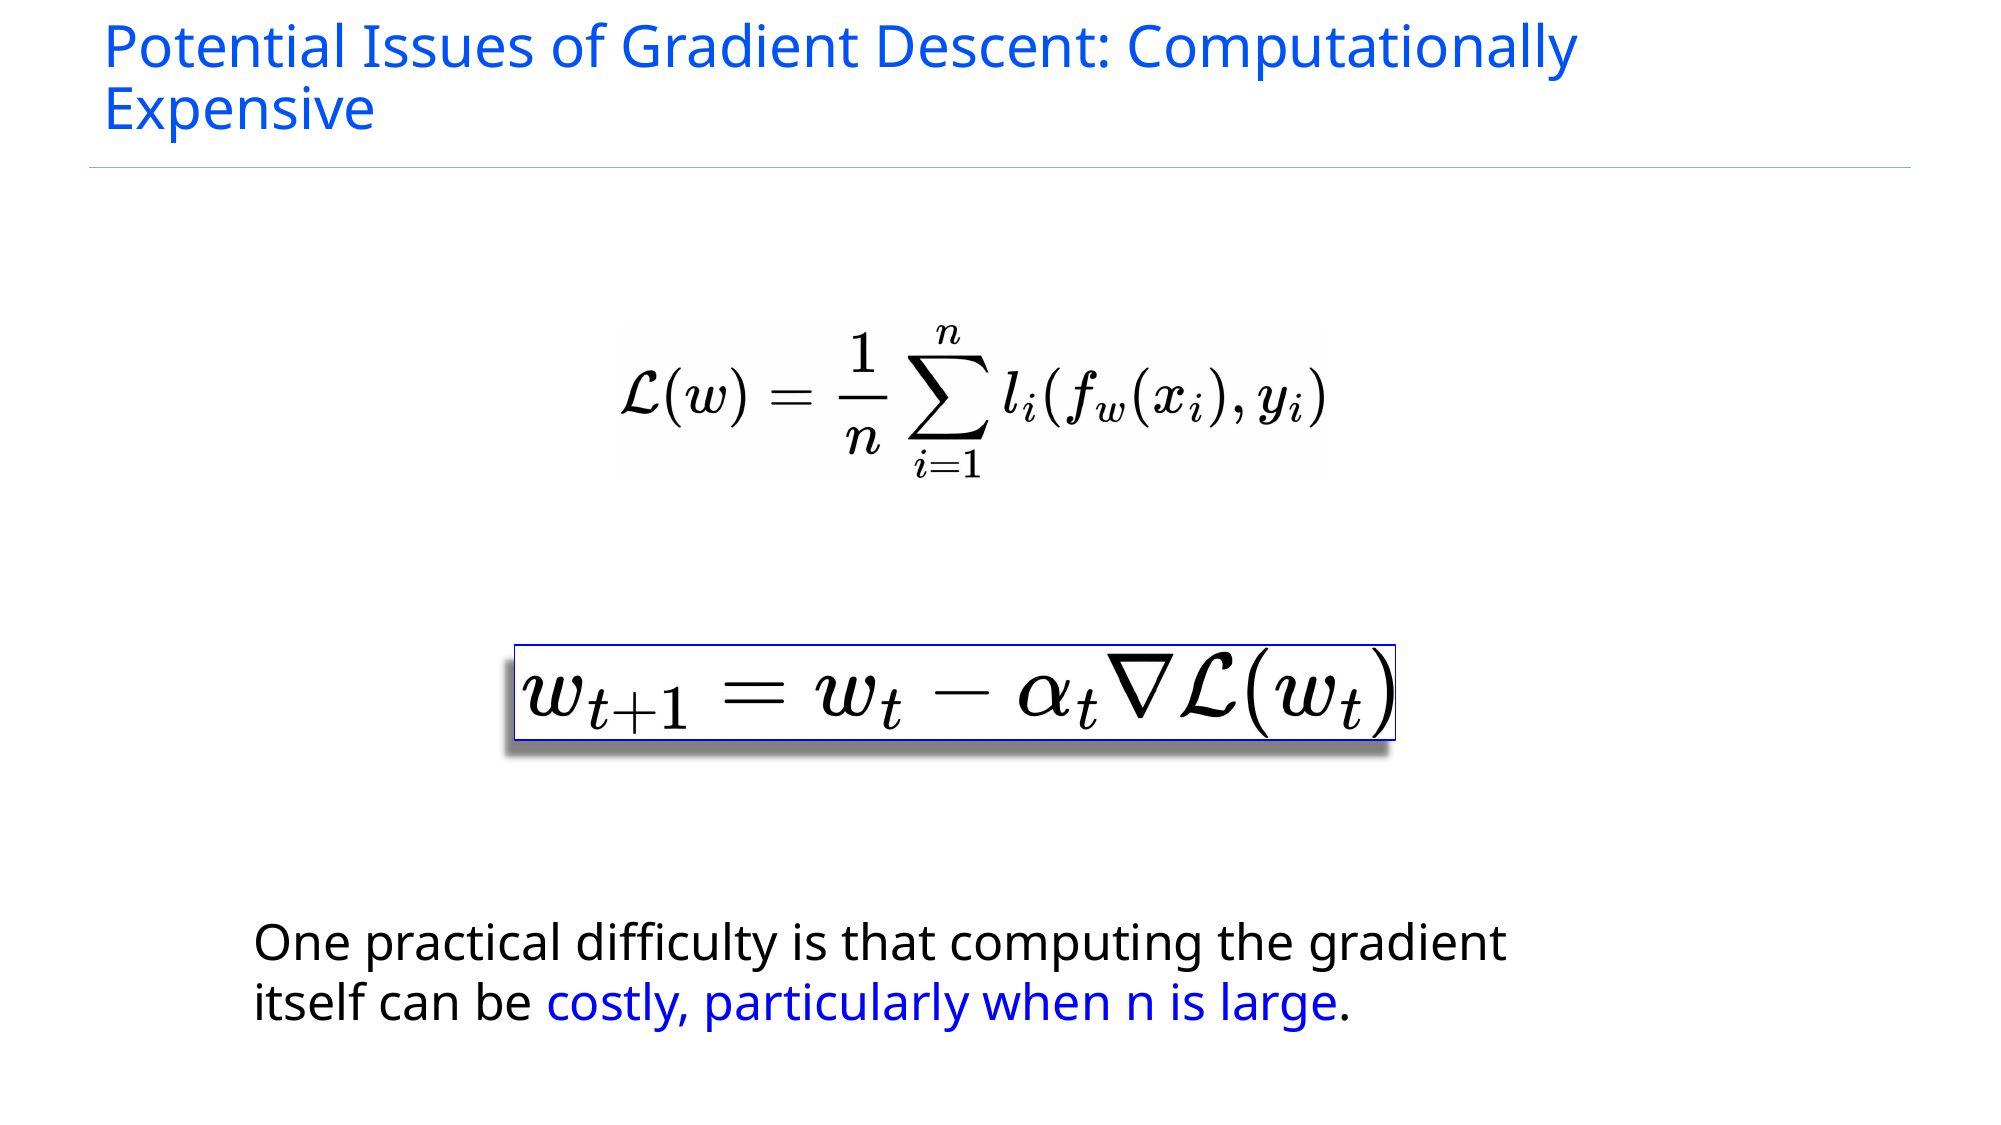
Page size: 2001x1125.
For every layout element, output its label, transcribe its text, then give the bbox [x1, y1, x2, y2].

text_box One practical difficulty is that computing the gradient itself can be costly, particularly when n is large. [251, 908, 1582, 1031]
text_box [495, 644, 1398, 766]
picture [619, 324, 1325, 479]
title Potential Issues of Gradient Descent: Computationally Expensive [88, 45, 1882, 151]
